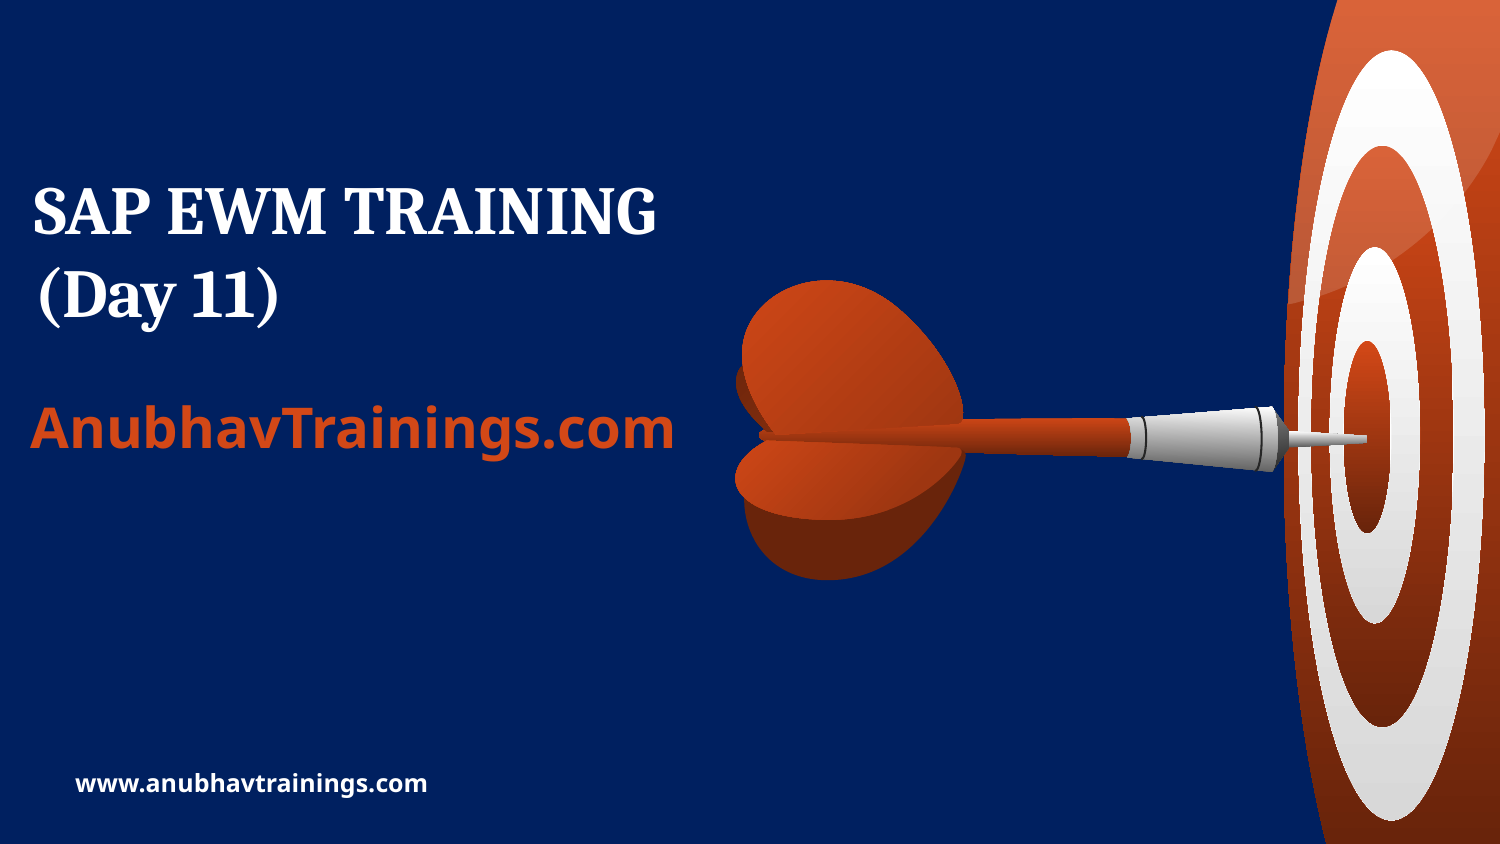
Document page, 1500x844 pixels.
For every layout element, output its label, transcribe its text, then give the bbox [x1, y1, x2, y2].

text_box AnubhavTrainings.com [18, 386, 877, 605]
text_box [714, 256, 1368, 587]
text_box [1283, 0, 1500, 844]
text_box SAP EWM TRAINING (Day 11) [23, 160, 719, 384]
